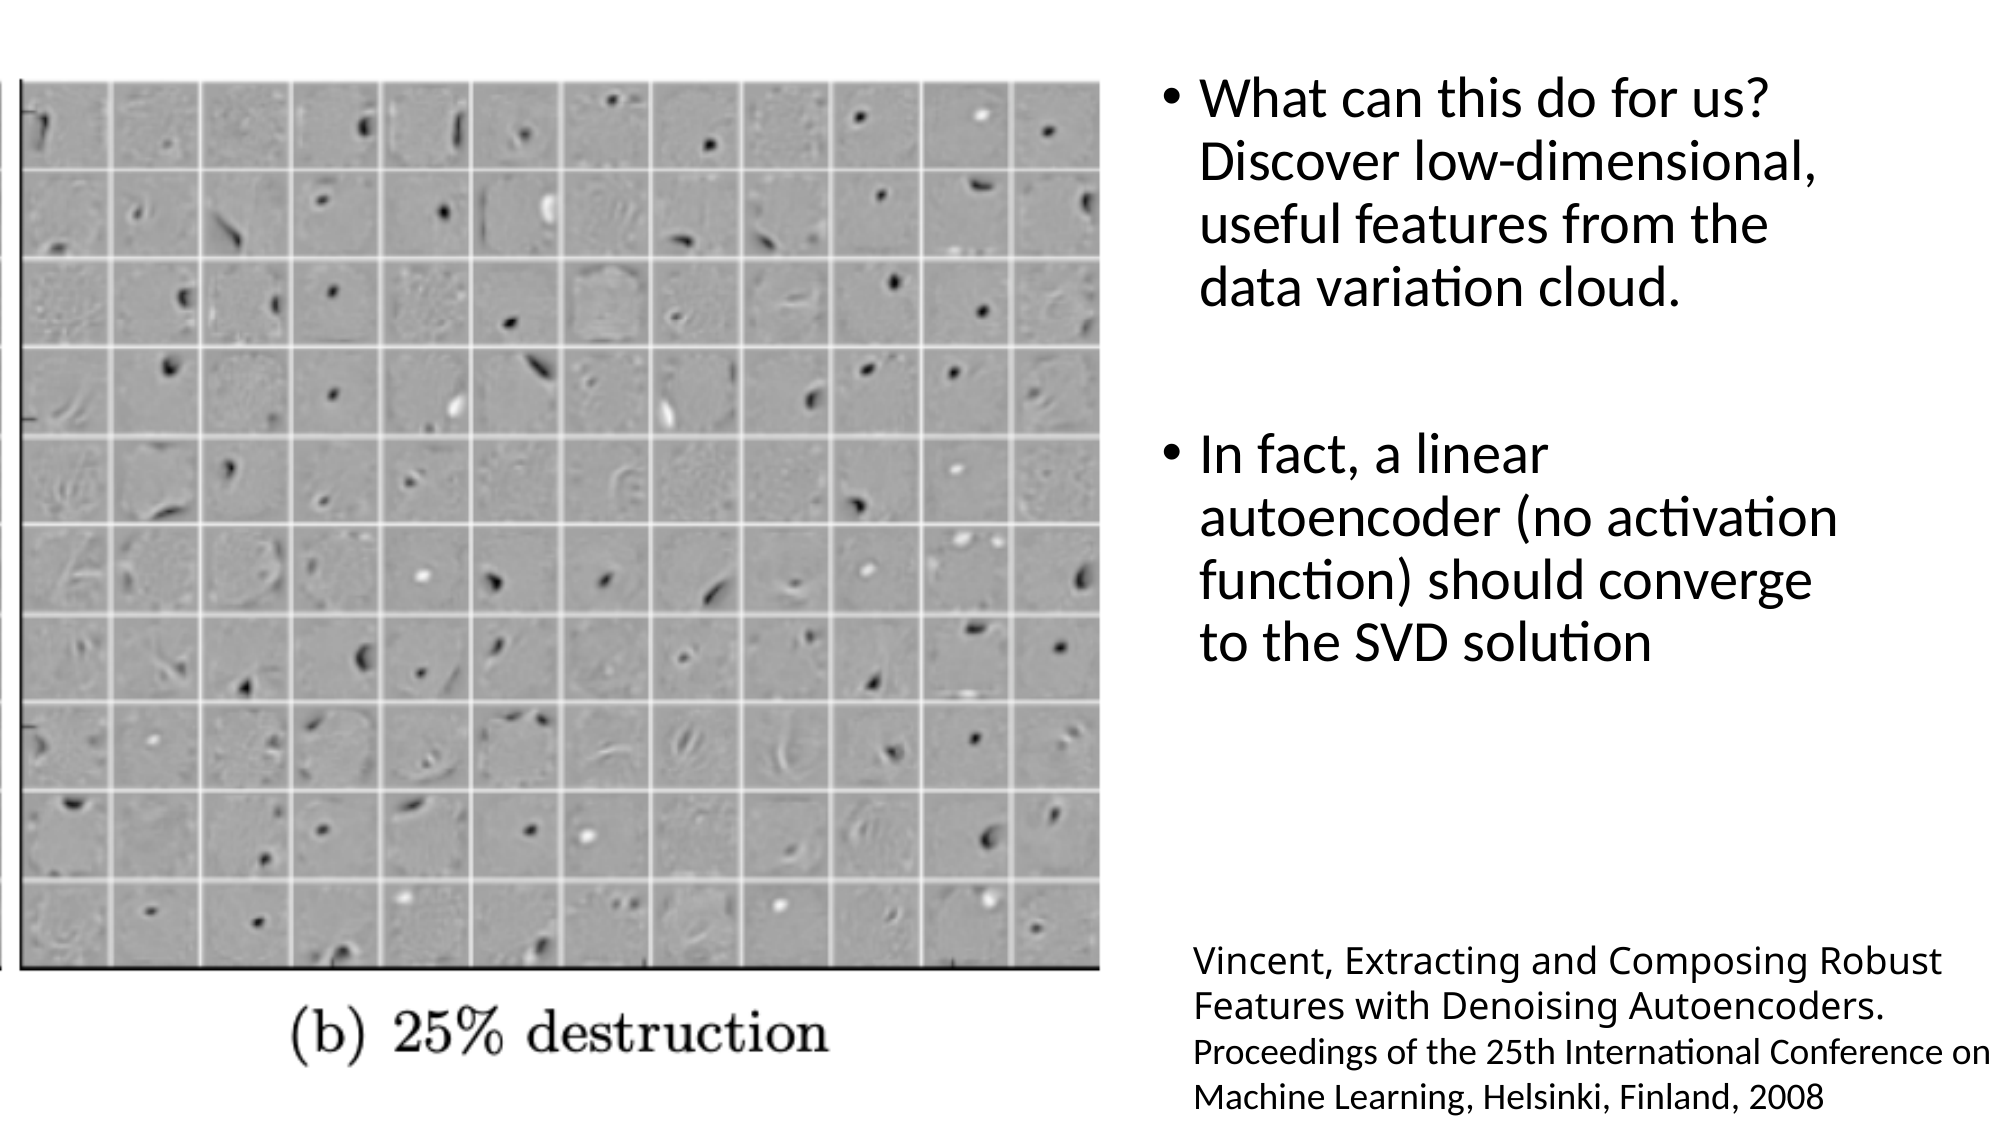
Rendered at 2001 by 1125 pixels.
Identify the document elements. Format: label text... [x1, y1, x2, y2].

text_box Vincent, Extracting and Composing Robust Features with Denoising Autoencoders. Proceedings of the 25th International Conference on Machine Learning, Helsinki, Finland, 2008 [1178, 929, 2000, 1125]
text_box What can this do for us? Discover low-dimensional, useful features from the data variation cloud. In fact, a linear autoencoder (no activation function) should converge to the SVD solution [1146, 59, 1867, 799]
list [0, 37, 1116, 1088]
